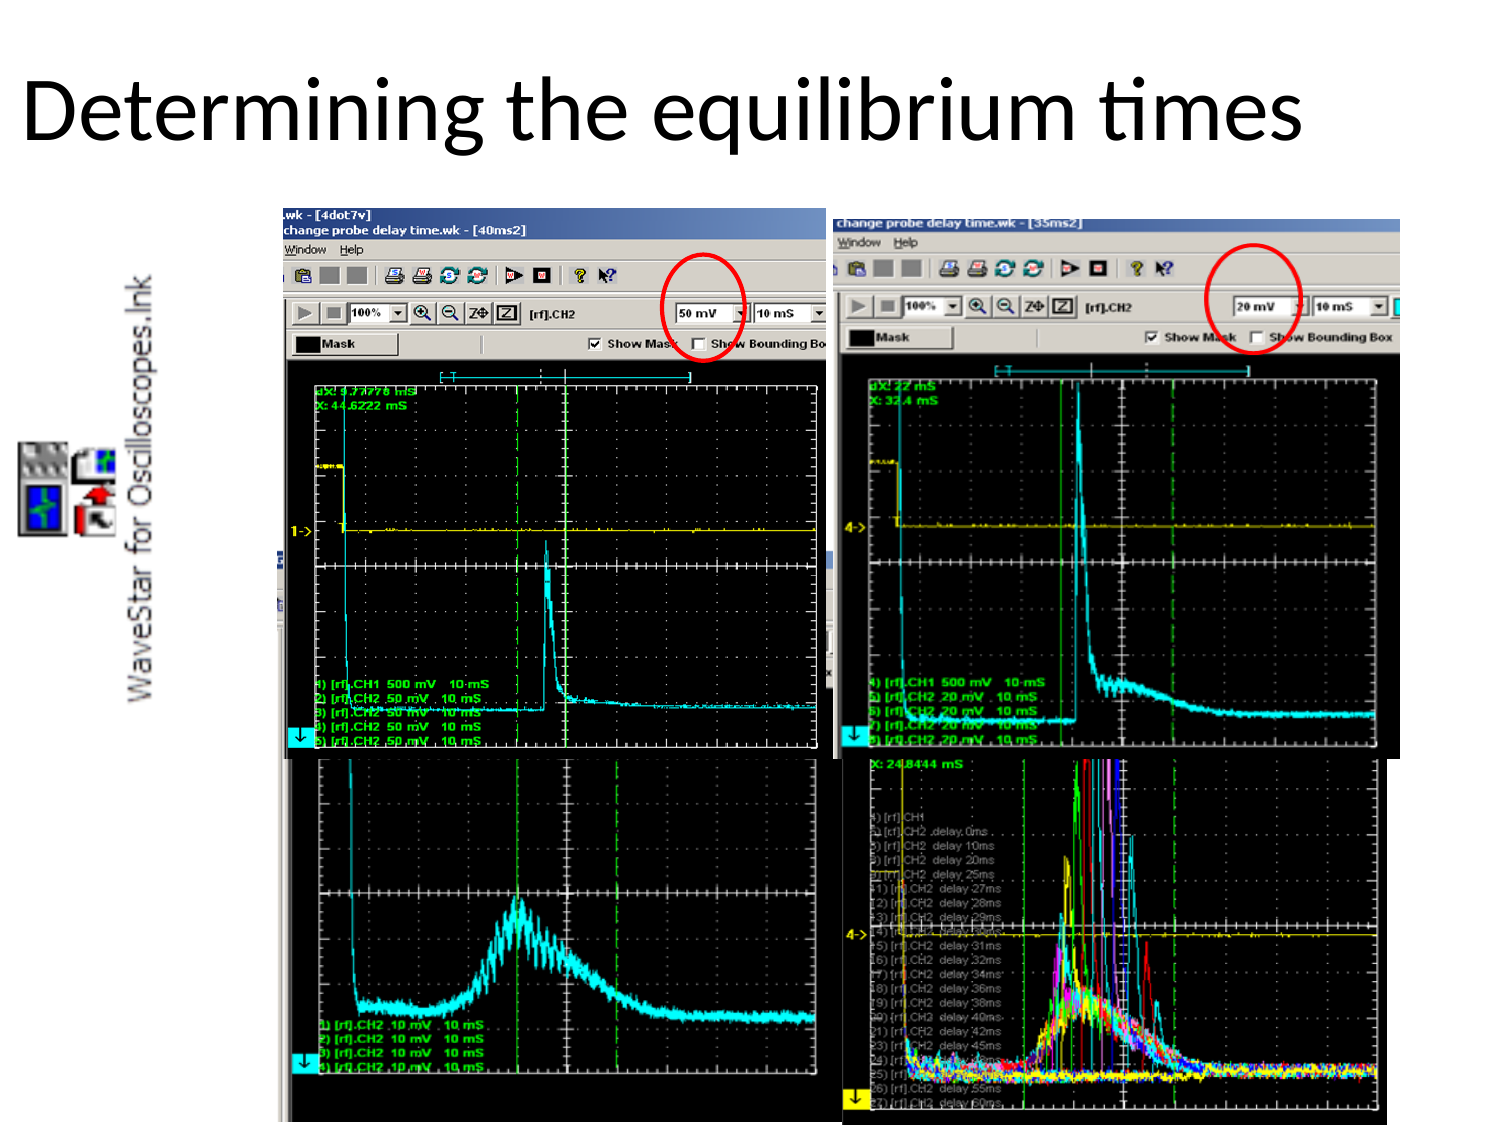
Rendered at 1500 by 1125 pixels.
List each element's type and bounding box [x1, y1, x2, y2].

picture [19, 566, 171, 758]
picture [1203, 243, 1304, 355]
picture [19, 221, 171, 411]
text_box [277, 207, 1400, 1125]
list [0, 411, 365, 566]
